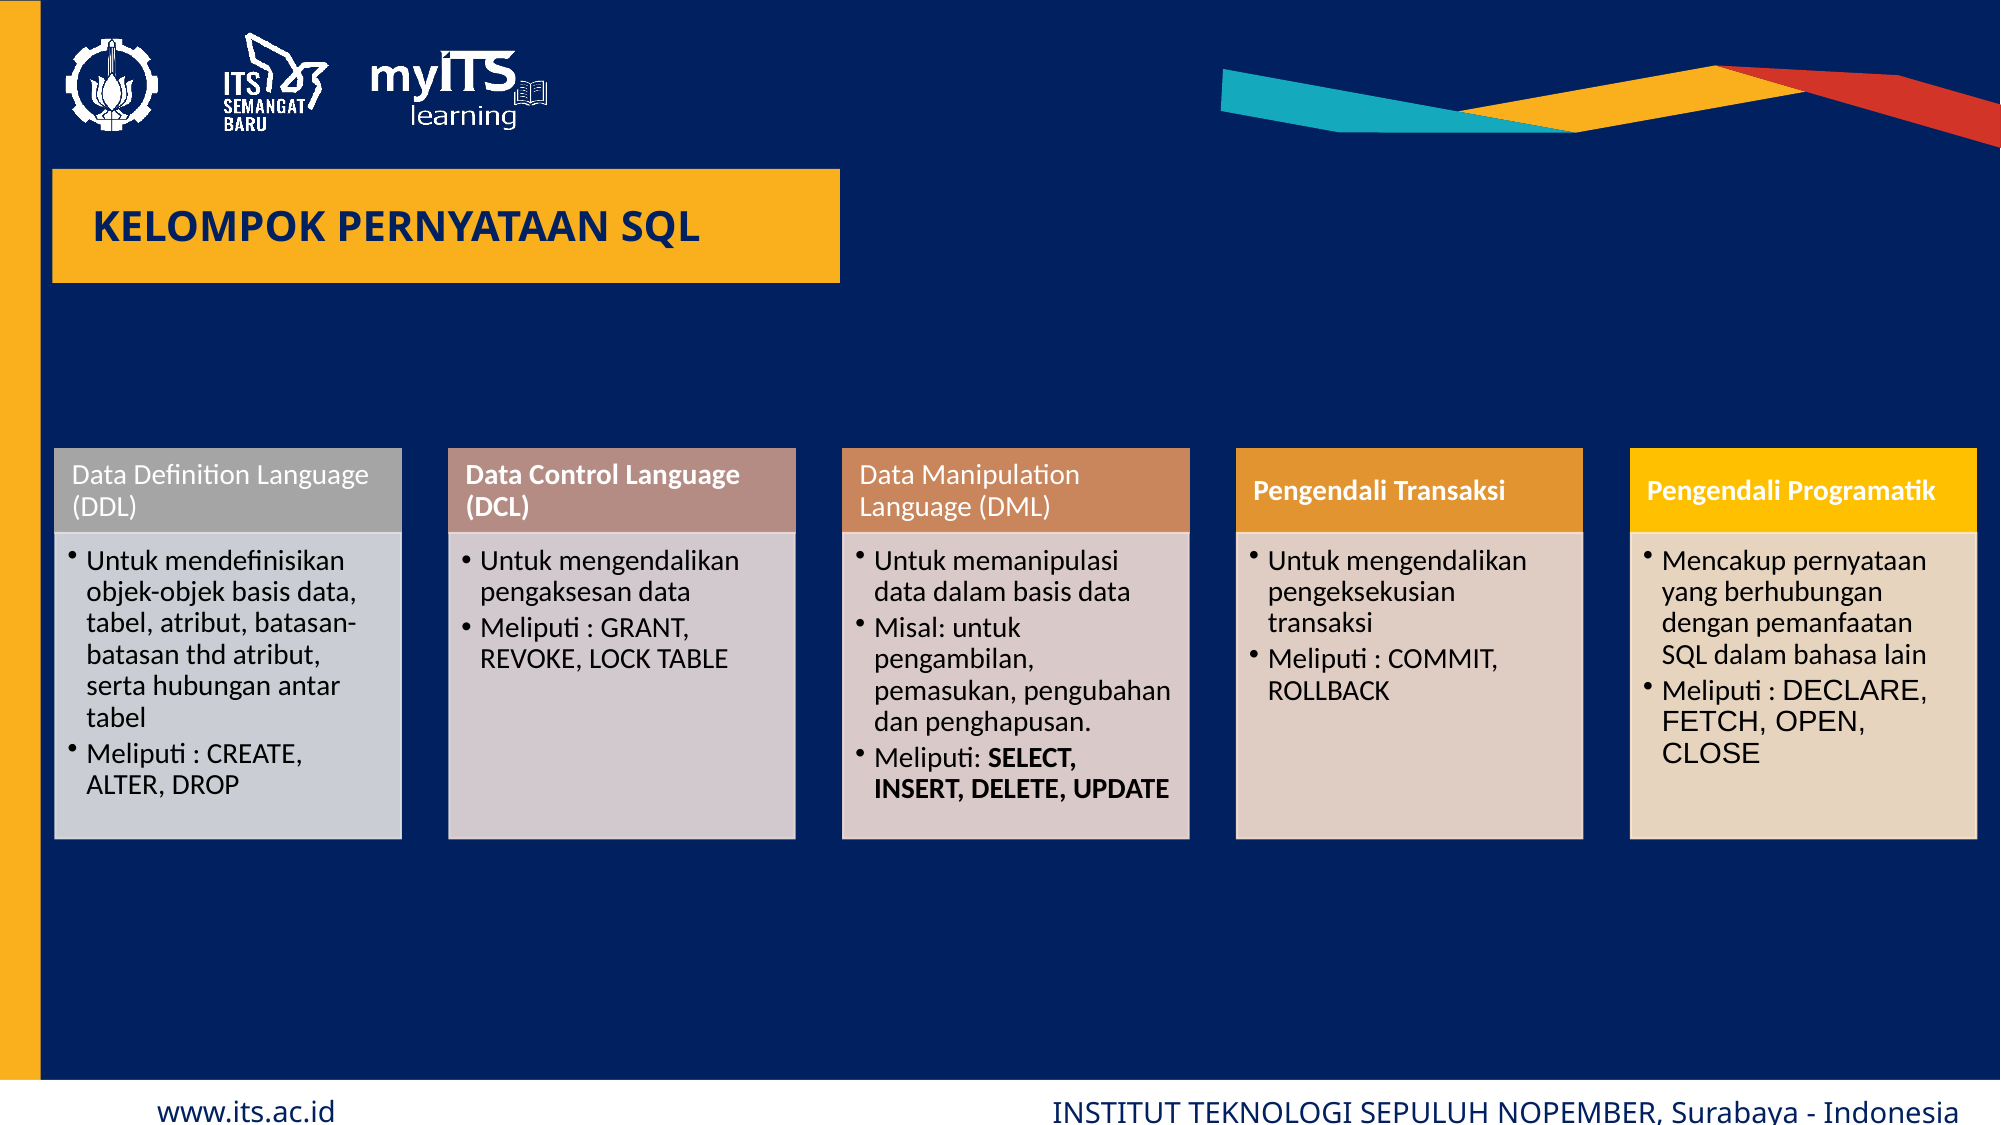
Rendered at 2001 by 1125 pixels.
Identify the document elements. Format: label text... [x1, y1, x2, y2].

text_box [0, 1079, 2000, 1125]
picture [39, 12, 184, 157]
text_box [0, 0, 42, 1079]
text_box [42, 0, 2000, 1079]
text_box [51, 168, 841, 284]
text_box INSTITUT TEKNOLOGI SEPULUH NOPEMBER, Surabaya - Indonesia [886, 1086, 1976, 1125]
picture [209, 15, 577, 150]
text_box KELOMPOK PERNYATAAN SQL [77, 191, 840, 257]
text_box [54, 428, 1978, 859]
text_box www.its.ac.id [142, 1085, 785, 1125]
picture [1180, 0, 2000, 290]
